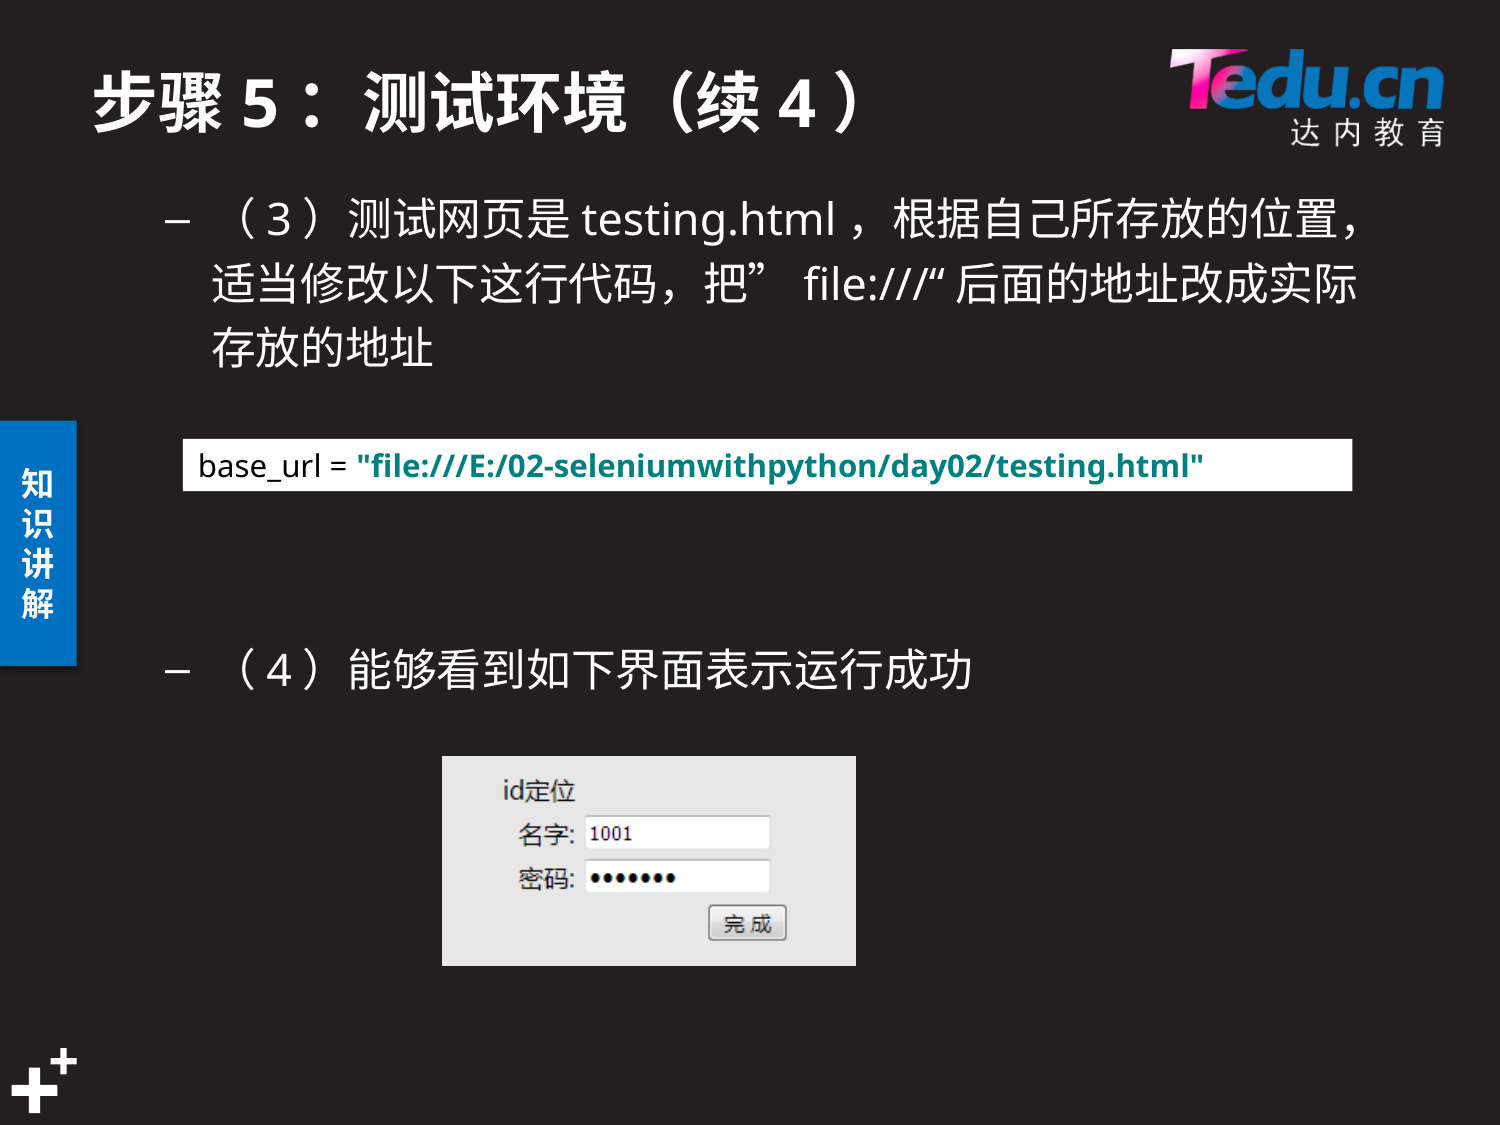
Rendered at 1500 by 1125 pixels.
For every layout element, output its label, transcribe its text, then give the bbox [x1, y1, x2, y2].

picture [442, 755, 856, 966]
picture [1157, 35, 1459, 162]
title 步骤5：测试环境（续4） [76, 42, 1188, 160]
list （3）测试网页是testing.html，根据自己所存放的位置，适当修改以下这行代码，把”file:///“后面的地址改成实际存放的地址 （4）能够看到如下界面表示运行成功 [76, 172, 1400, 705]
text_box base_url = "file:///E:/02-seleniumwithpython/day02/testing.html" [182, 438, 1353, 492]
